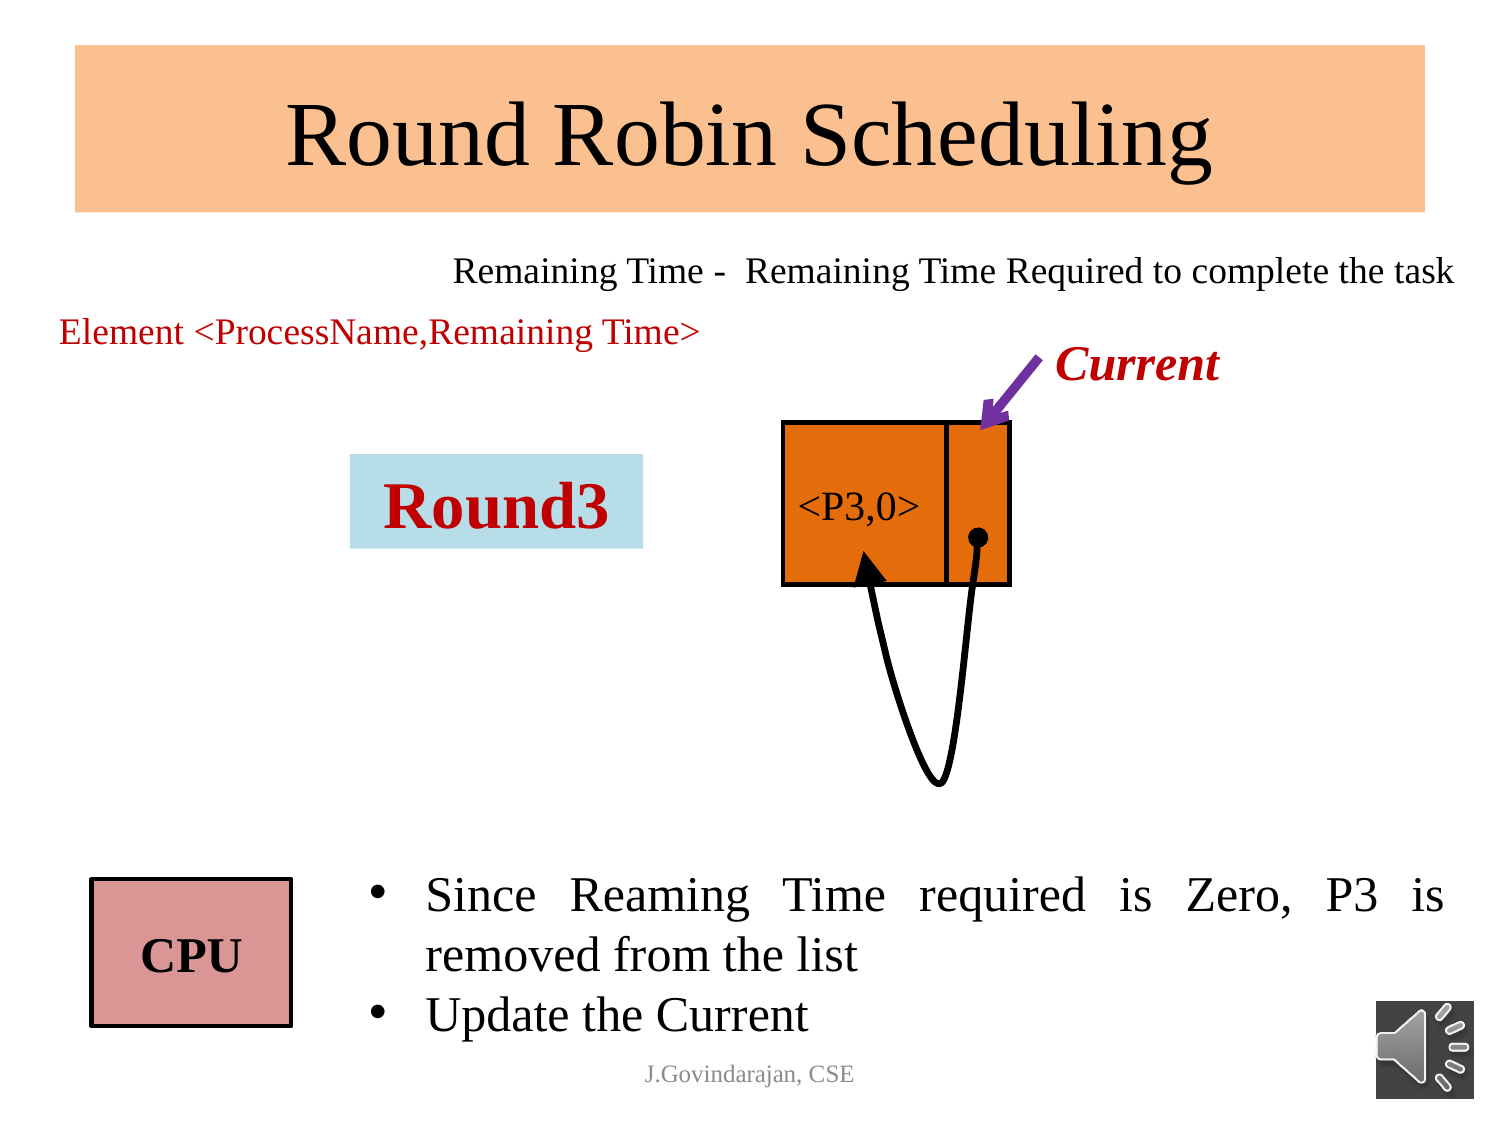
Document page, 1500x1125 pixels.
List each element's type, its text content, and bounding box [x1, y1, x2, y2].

text_box Current [1040, 322, 1247, 398]
text_box Element <ProcessName,Remaining Time> [44, 299, 717, 360]
text_box Round3 [349, 454, 644, 549]
text_box Since Reaming Time required is Zero, P3 is removed from the list Update the Current [354, 854, 1461, 1049]
text_box [869, 593, 974, 786]
text_box CPU [89, 877, 293, 1028]
title Round Robin Scheduling [75, 45, 1425, 213]
text_box Remaining Time - Remaining Time Required to complete the task [438, 238, 1500, 299]
picture [1374, 999, 1476, 1101]
footer J.Govindarajan, CSE [512, 1049, 988, 1103]
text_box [782, 422, 1010, 585]
